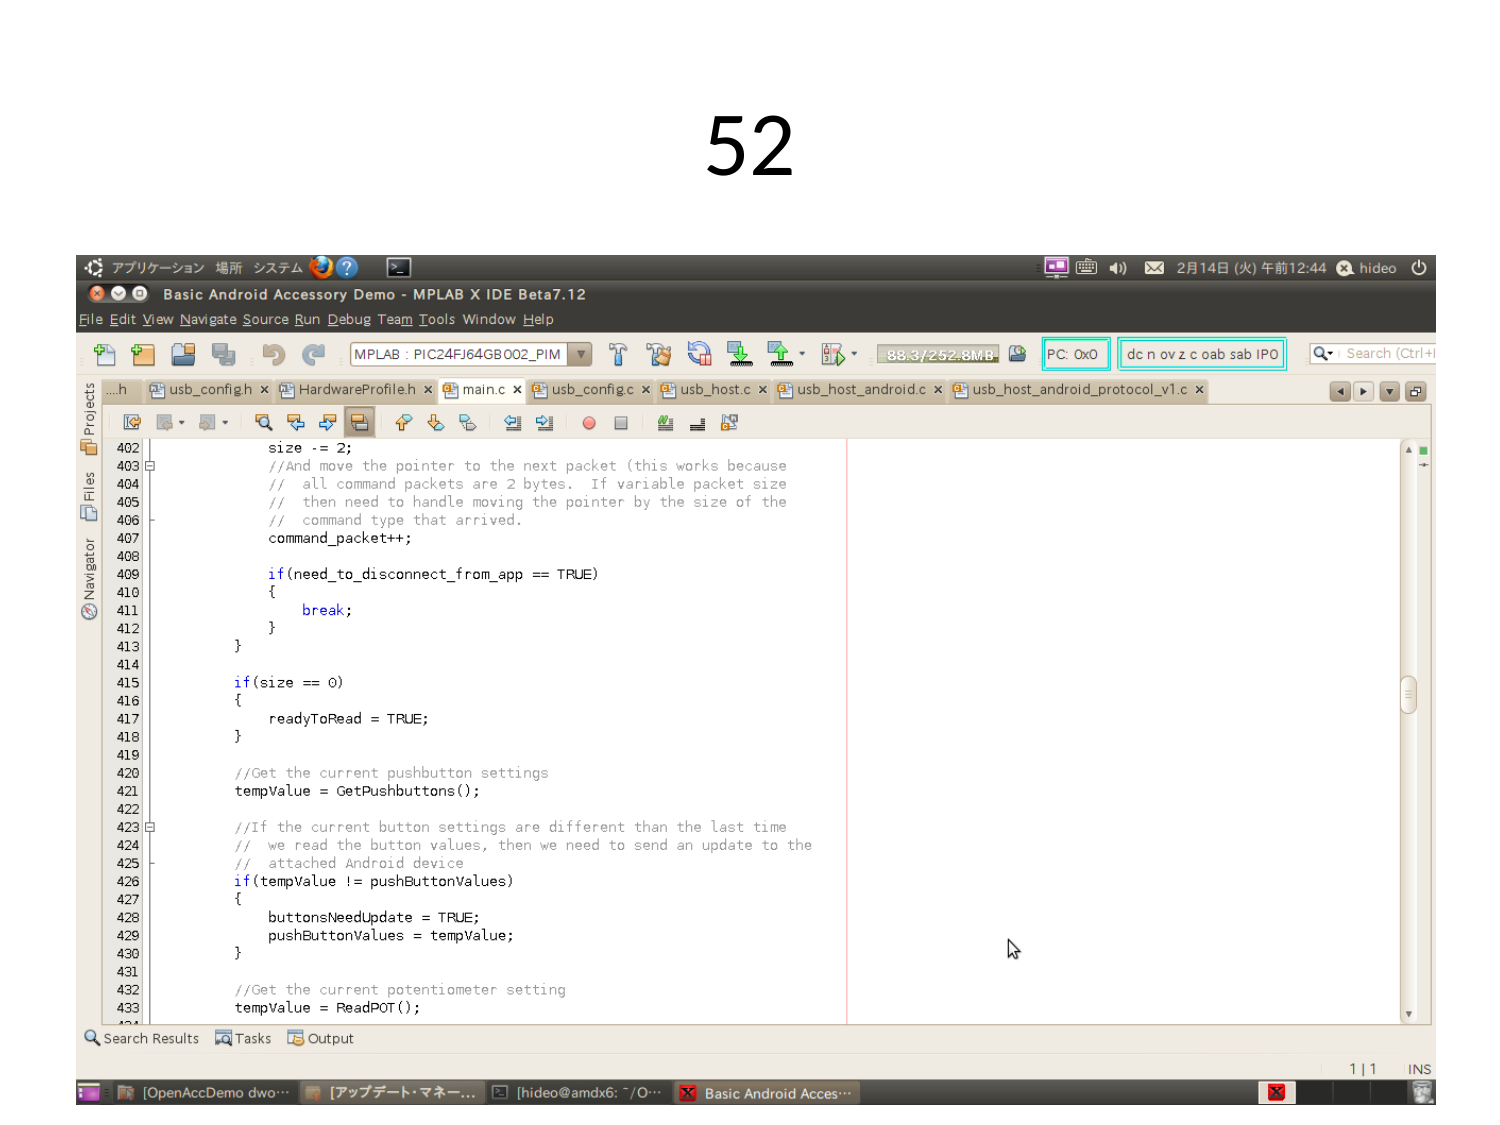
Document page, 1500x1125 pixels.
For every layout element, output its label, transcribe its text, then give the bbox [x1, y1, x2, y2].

picture [76, 255, 1436, 1105]
title 52 [75, 45, 1425, 233]
